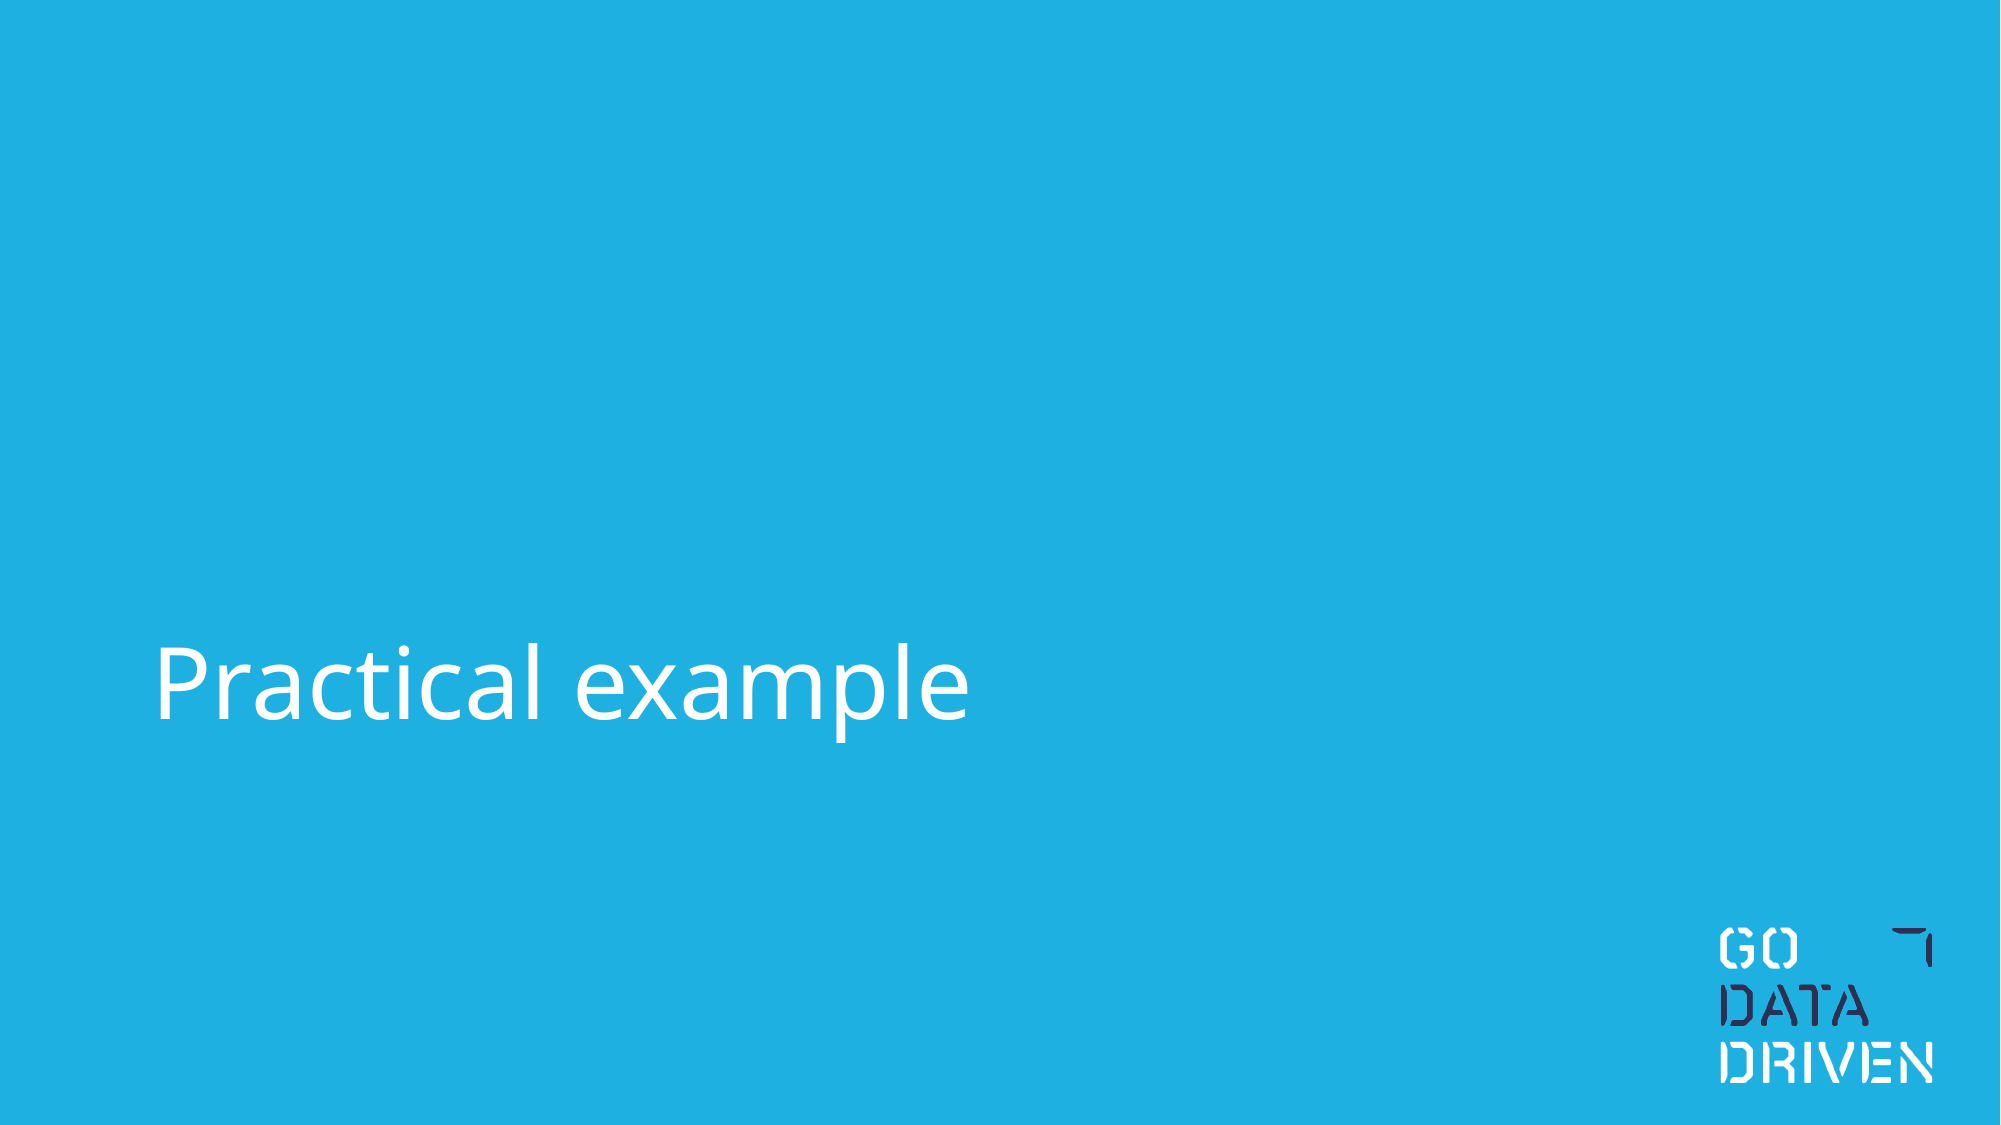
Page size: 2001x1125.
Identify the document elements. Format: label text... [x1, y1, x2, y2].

picture [1709, 916, 1943, 1094]
title Practical example [136, 280, 1862, 749]
